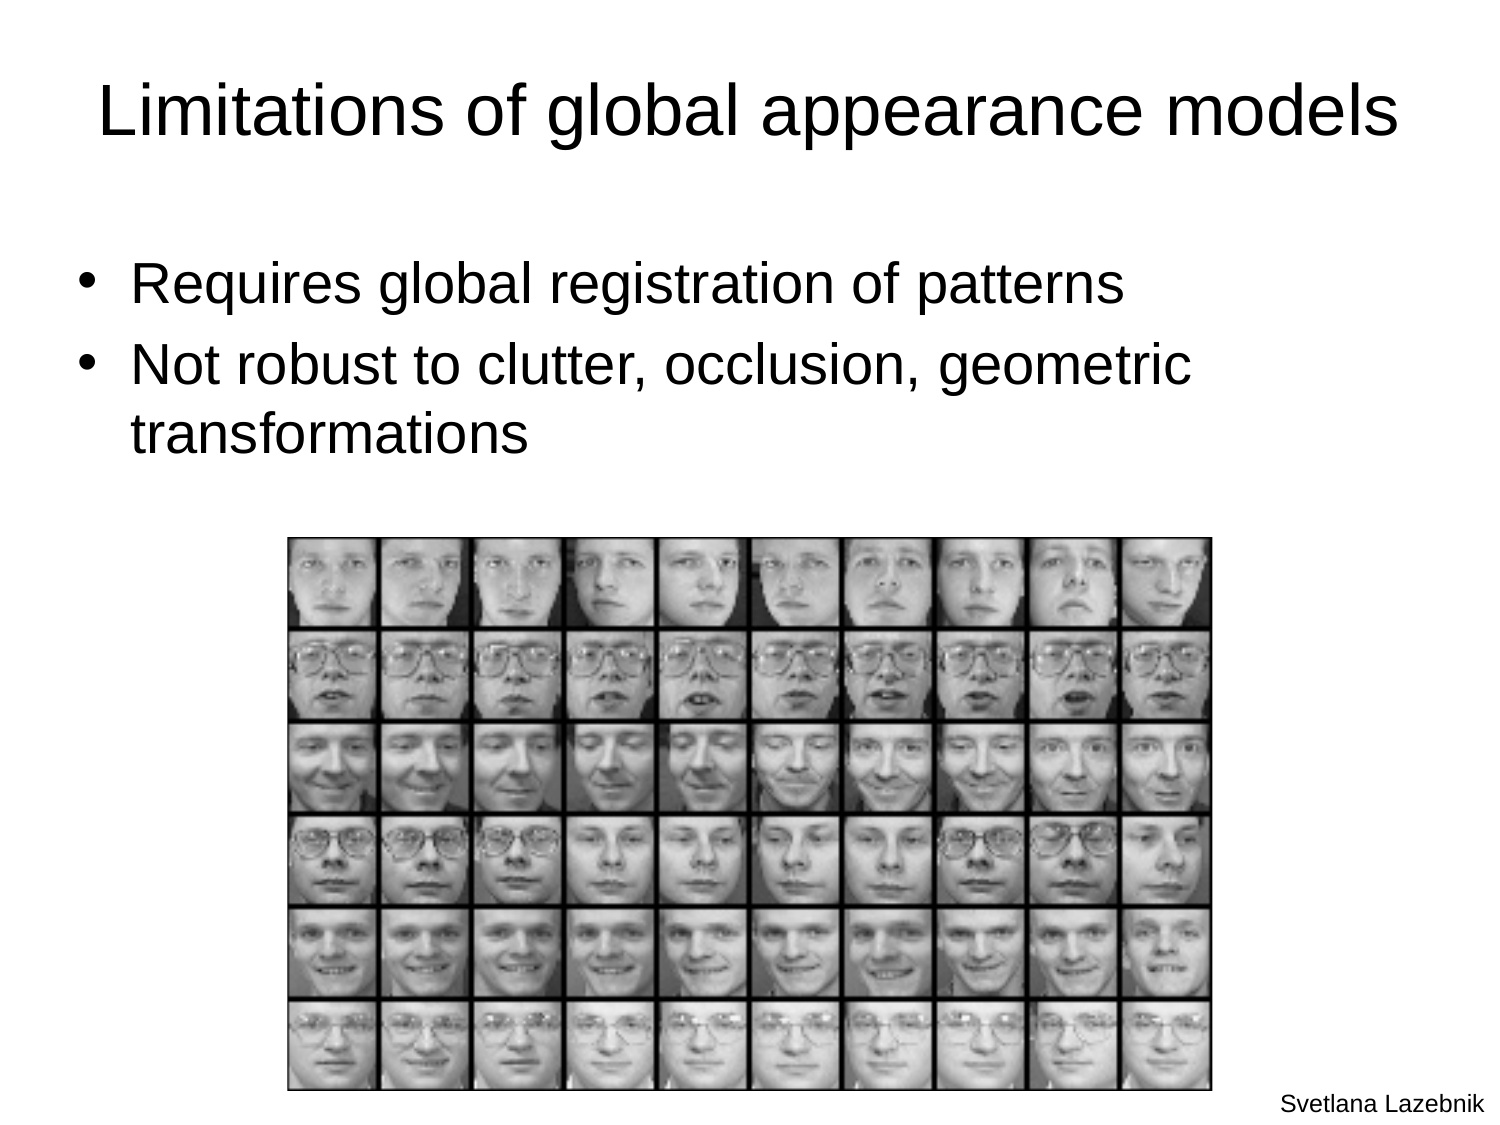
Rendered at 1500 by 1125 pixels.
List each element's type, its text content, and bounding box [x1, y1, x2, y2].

picture [287, 537, 1213, 1091]
list Requires global registration of patterns Not robust to clutter, occlusion, geometric transformations [62, 237, 1413, 975]
text_box Svetlana Lazebnik [1162, 1079, 1500, 1125]
title Limitations of global appearance models [75, 12, 1425, 200]
